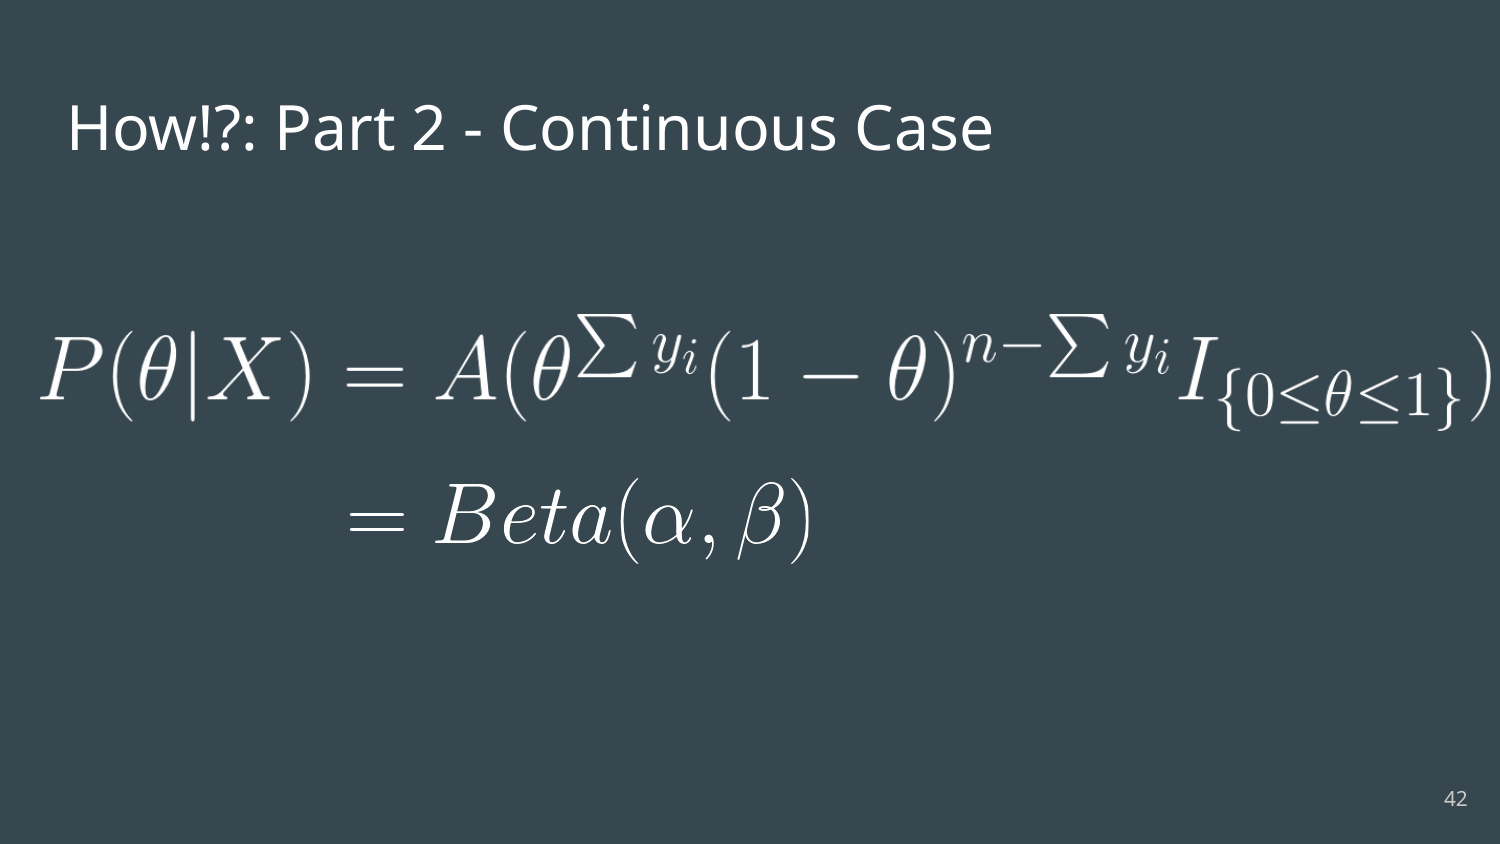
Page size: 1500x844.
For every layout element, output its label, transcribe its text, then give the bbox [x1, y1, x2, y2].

picture [40, 314, 1491, 432]
slide_number ‹#› [1392, 767, 1483, 833]
title How!?: Part 2 - Continuous Case [51, 72, 1449, 167]
picture [326, 478, 809, 565]
